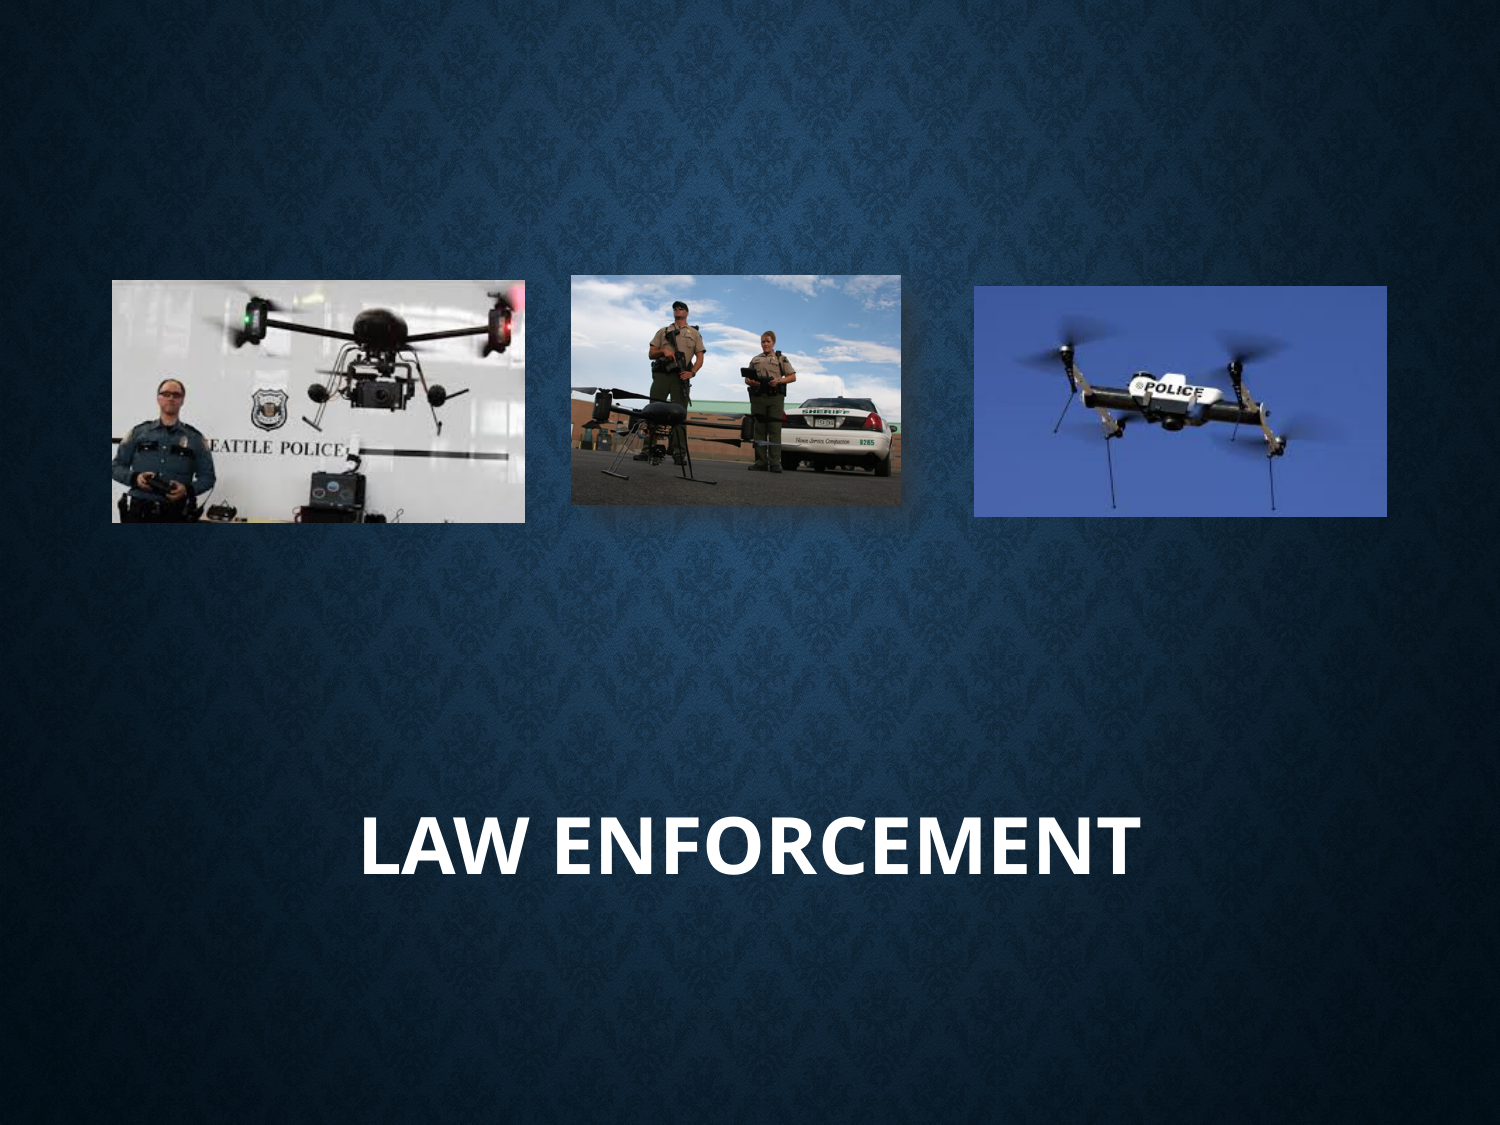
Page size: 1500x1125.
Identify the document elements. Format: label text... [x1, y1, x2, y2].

picture [973, 285, 1387, 518]
picture [112, 280, 526, 524]
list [544, 247, 955, 560]
title Law enforcement [112, 691, 1388, 900]
text_box [0, 0, 1500, 1125]
